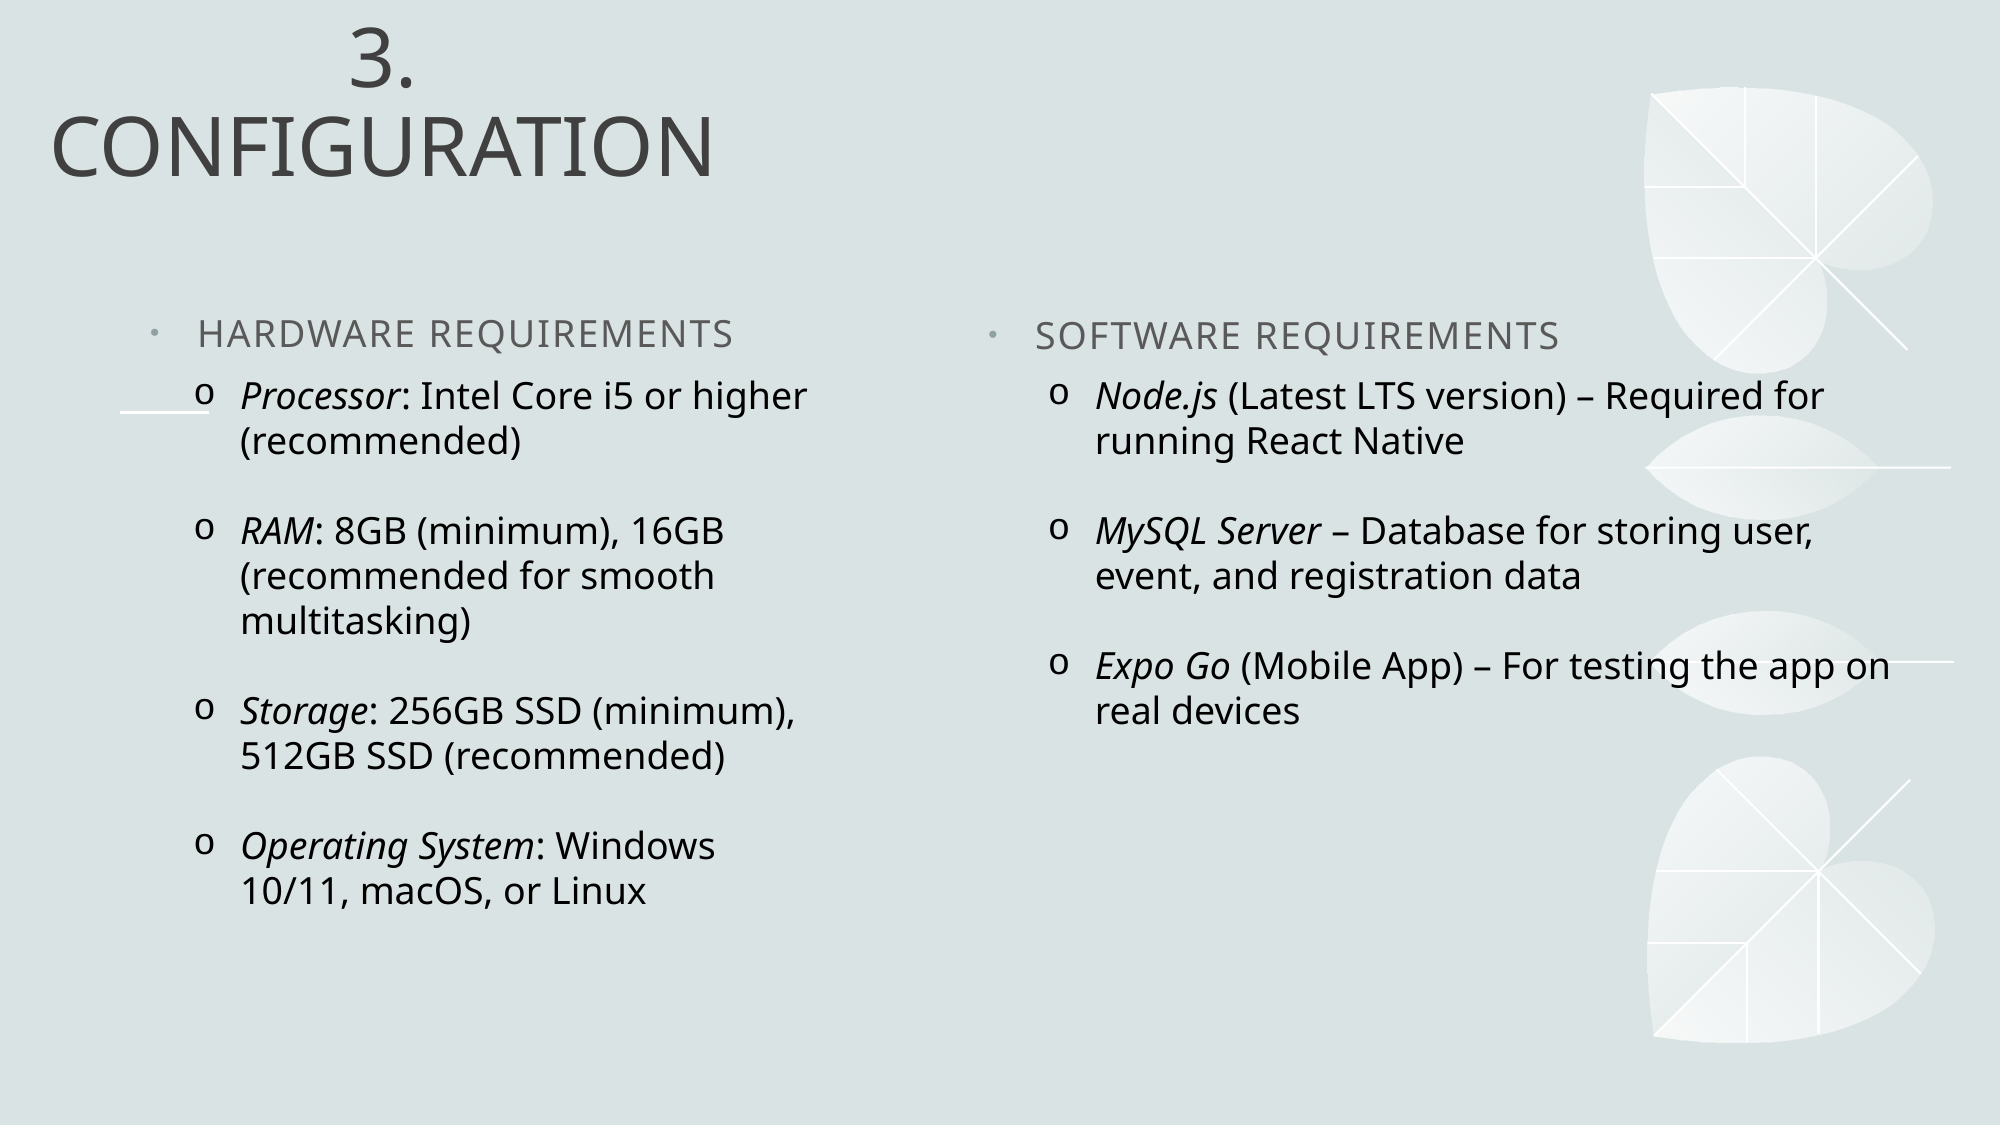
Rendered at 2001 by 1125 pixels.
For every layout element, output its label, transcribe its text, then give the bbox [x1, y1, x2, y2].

text_box Hardware Requirements [135, 280, 865, 384]
text_box Processor: Intel Core i5 or higher (recommended) RAM: 8GB (minimum), 16GB (recommended for smooth multitasking) Storage: 256GB SSD (minimum), 512GB SSD (recommended) Operating System: Windows 10/11, macOS, or Linux [178, 384, 844, 965]
title 3. configuration [0, 7, 767, 202]
list software Requirements [973, 282, 1707, 369]
text_box Node.js (Latest LTS version) – Required for running React Native MySQL Server – Database for storing user, event, and registration data Expo Go (Mobile App) – For testing the app on real devices [1033, 364, 1936, 920]
